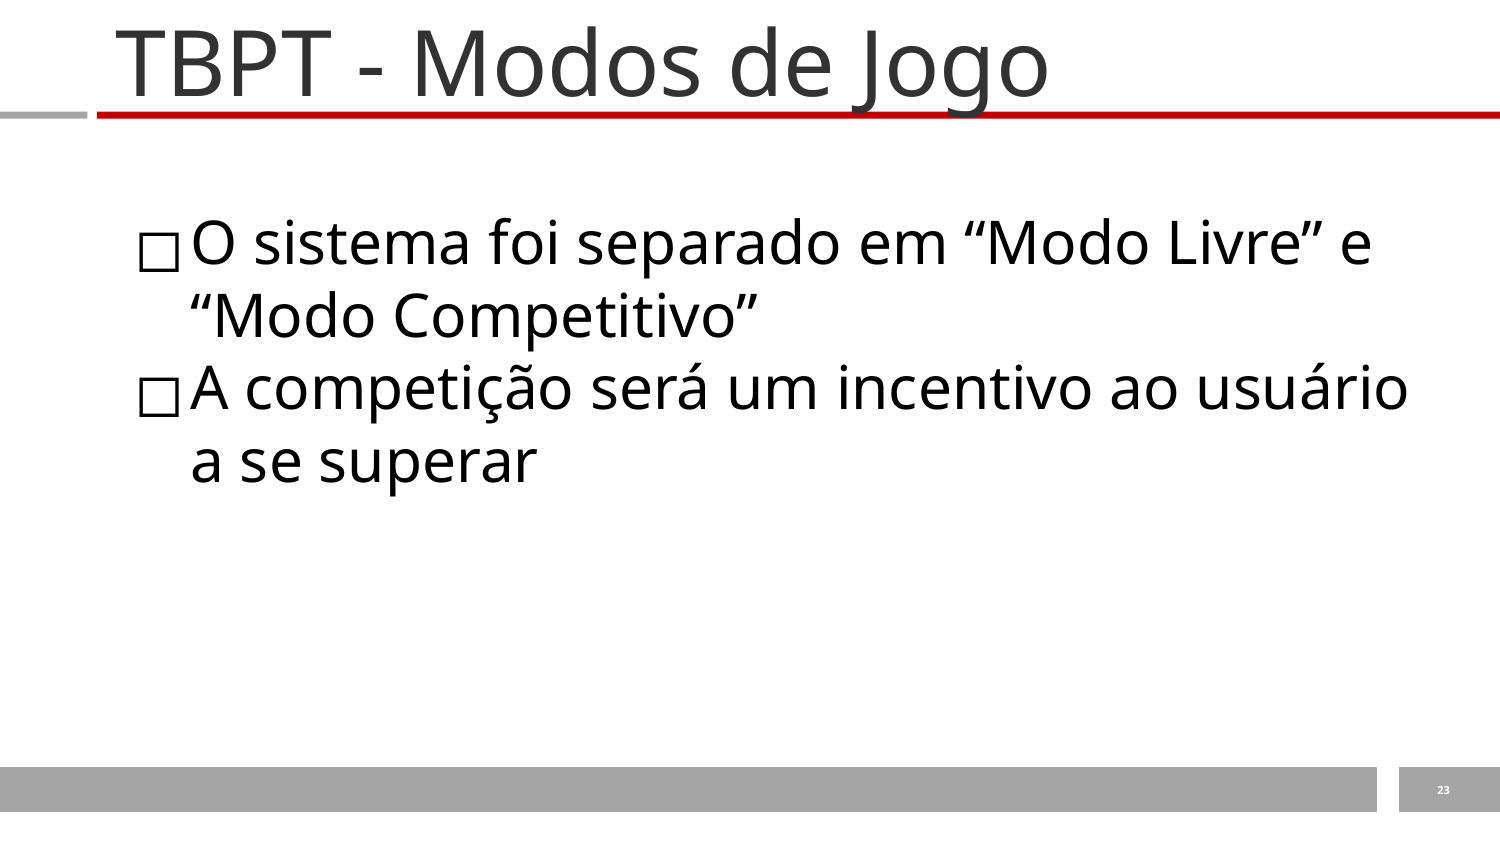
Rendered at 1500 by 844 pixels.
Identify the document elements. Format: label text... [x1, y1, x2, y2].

slide_number ‹#› [1399, 776, 1488, 807]
title TBPT - Modos de Jogo [100, 0, 1438, 121]
list O sistema foi separado em “Modo Livre” e “Modo Competitivo” A competição será um incentivo ao usuário a se superar [100, 196, 1438, 751]
